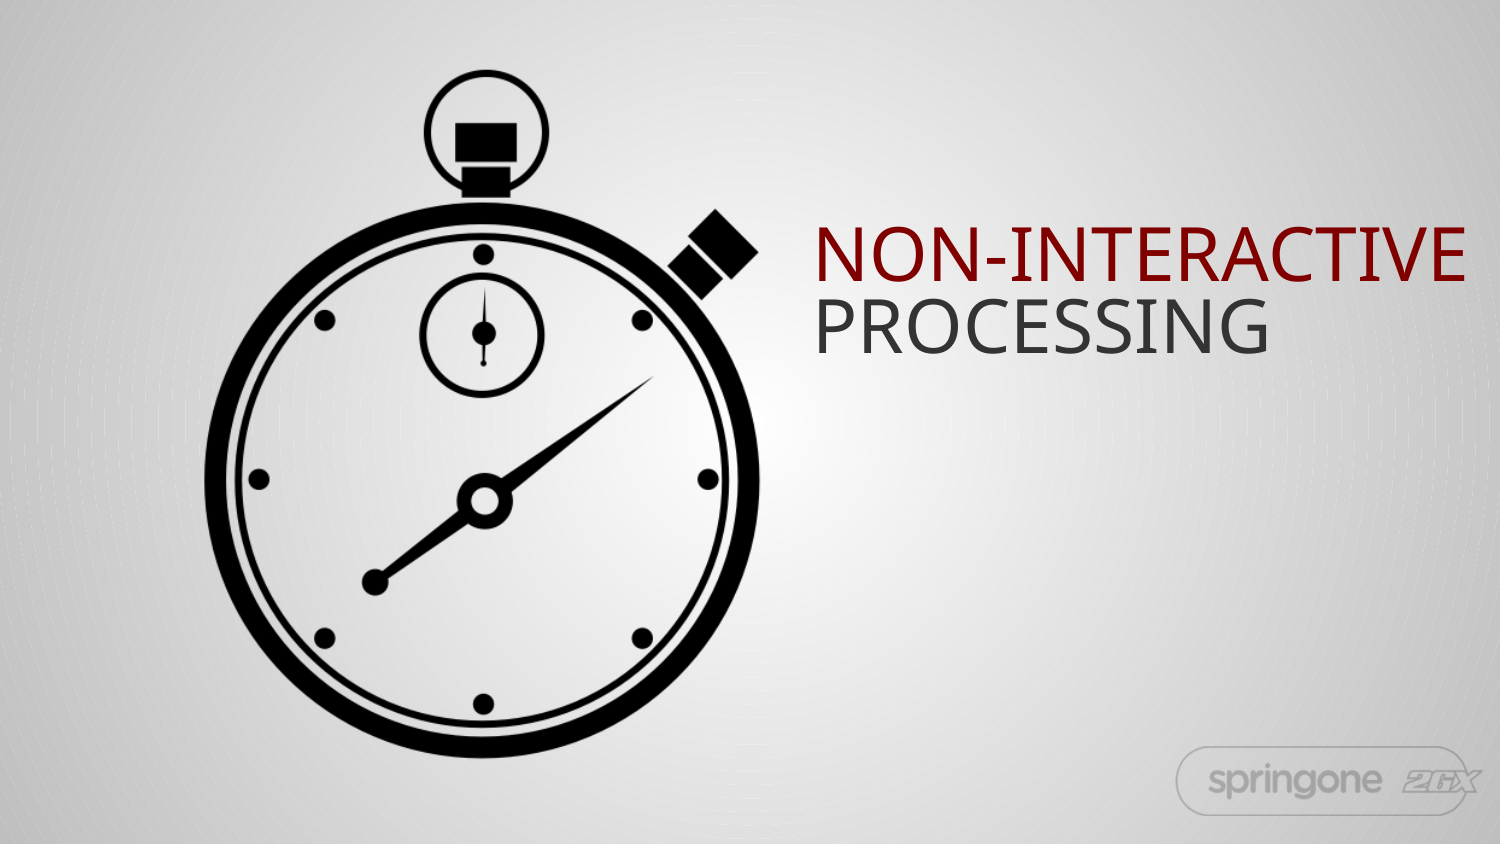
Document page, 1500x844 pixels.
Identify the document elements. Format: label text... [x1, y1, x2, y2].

picture [60, 59, 905, 784]
picture [1174, 746, 1483, 816]
text_box NON-INTERACTIVE PROCESSING [909, 216, 1485, 376]
